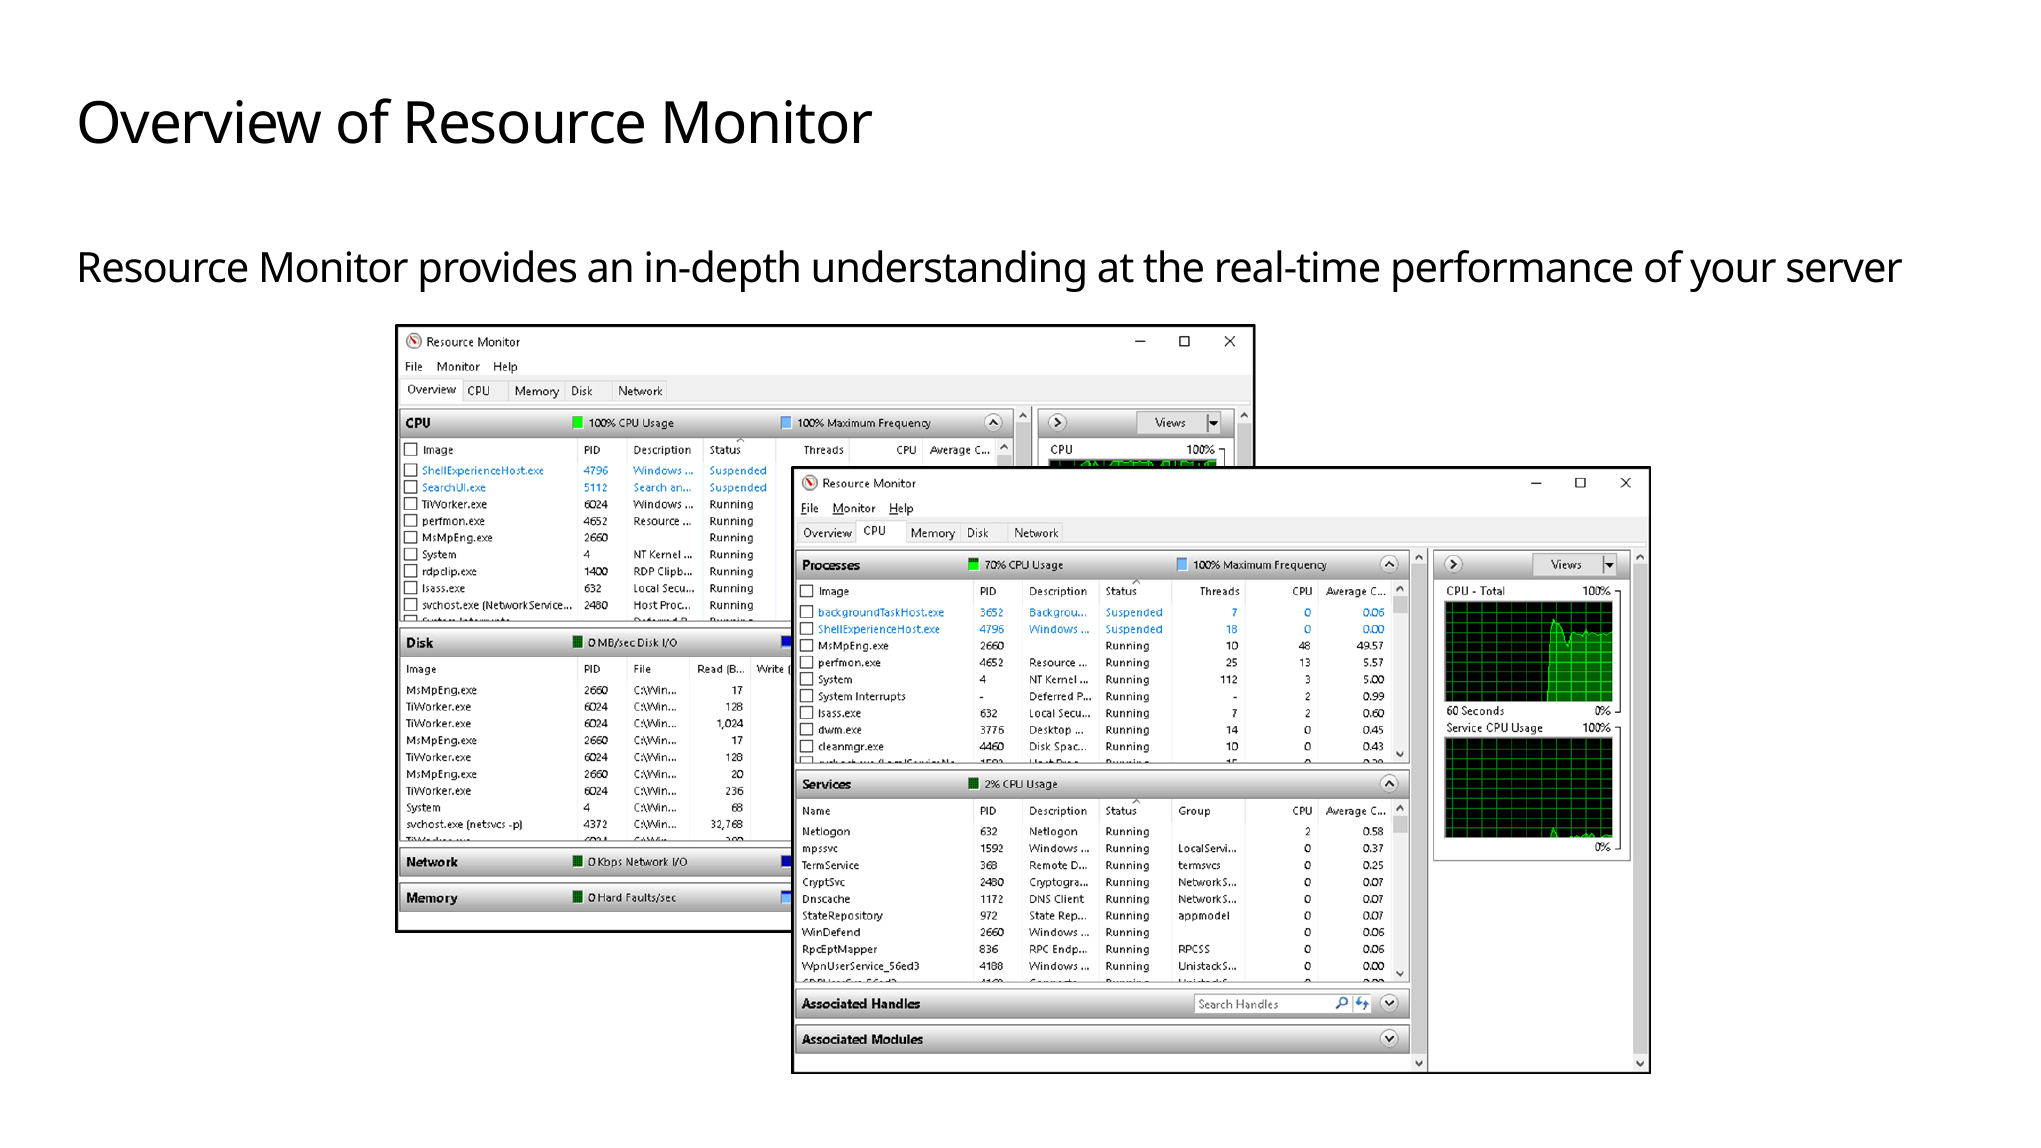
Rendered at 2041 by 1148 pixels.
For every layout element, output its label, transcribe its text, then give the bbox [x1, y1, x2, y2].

list Resource Monitor provides an in-depth understanding at the real-time performance of your server [76, 187, 1968, 299]
title Overview of Resource Monitor [76, 93, 1968, 161]
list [395, 323, 1651, 1074]
